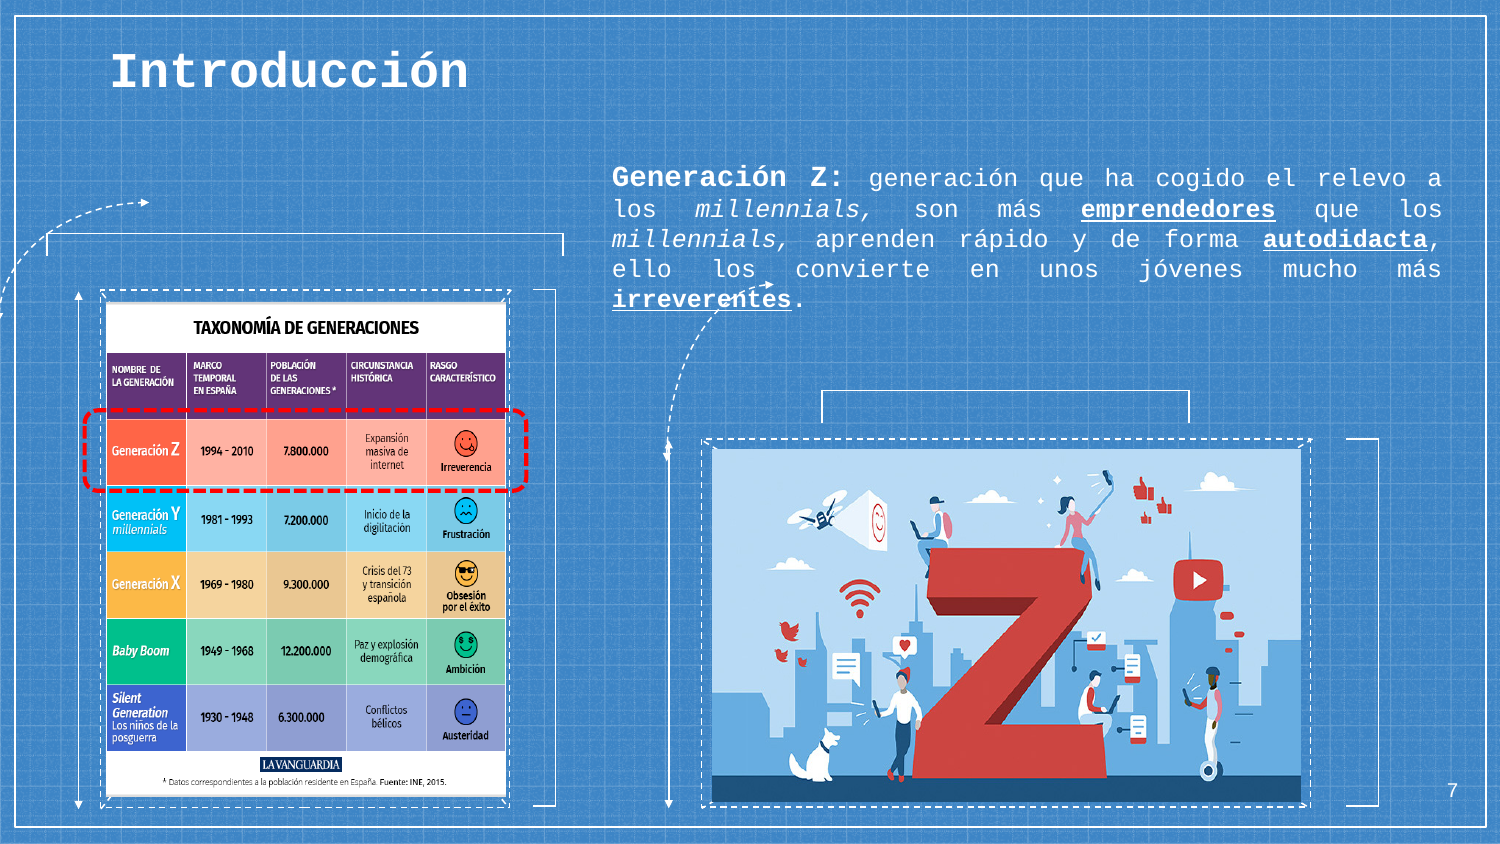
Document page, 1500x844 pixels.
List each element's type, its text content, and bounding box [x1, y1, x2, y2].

picture [0, 0, 1500, 844]
slide_number 7 [1398, 761, 1474, 810]
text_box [29, 170, 556, 810]
text_box Introducción [94, 22, 556, 129]
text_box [596, 353, 1379, 809]
list Generación Z: generación que ha cogido el relevo a los millennials, son más emprendedores que los millennials, aprenden rápido y de forma autodidacta, ello los convierte en unos jóvenes mucho más irreverentes. [596, 142, 1458, 333]
